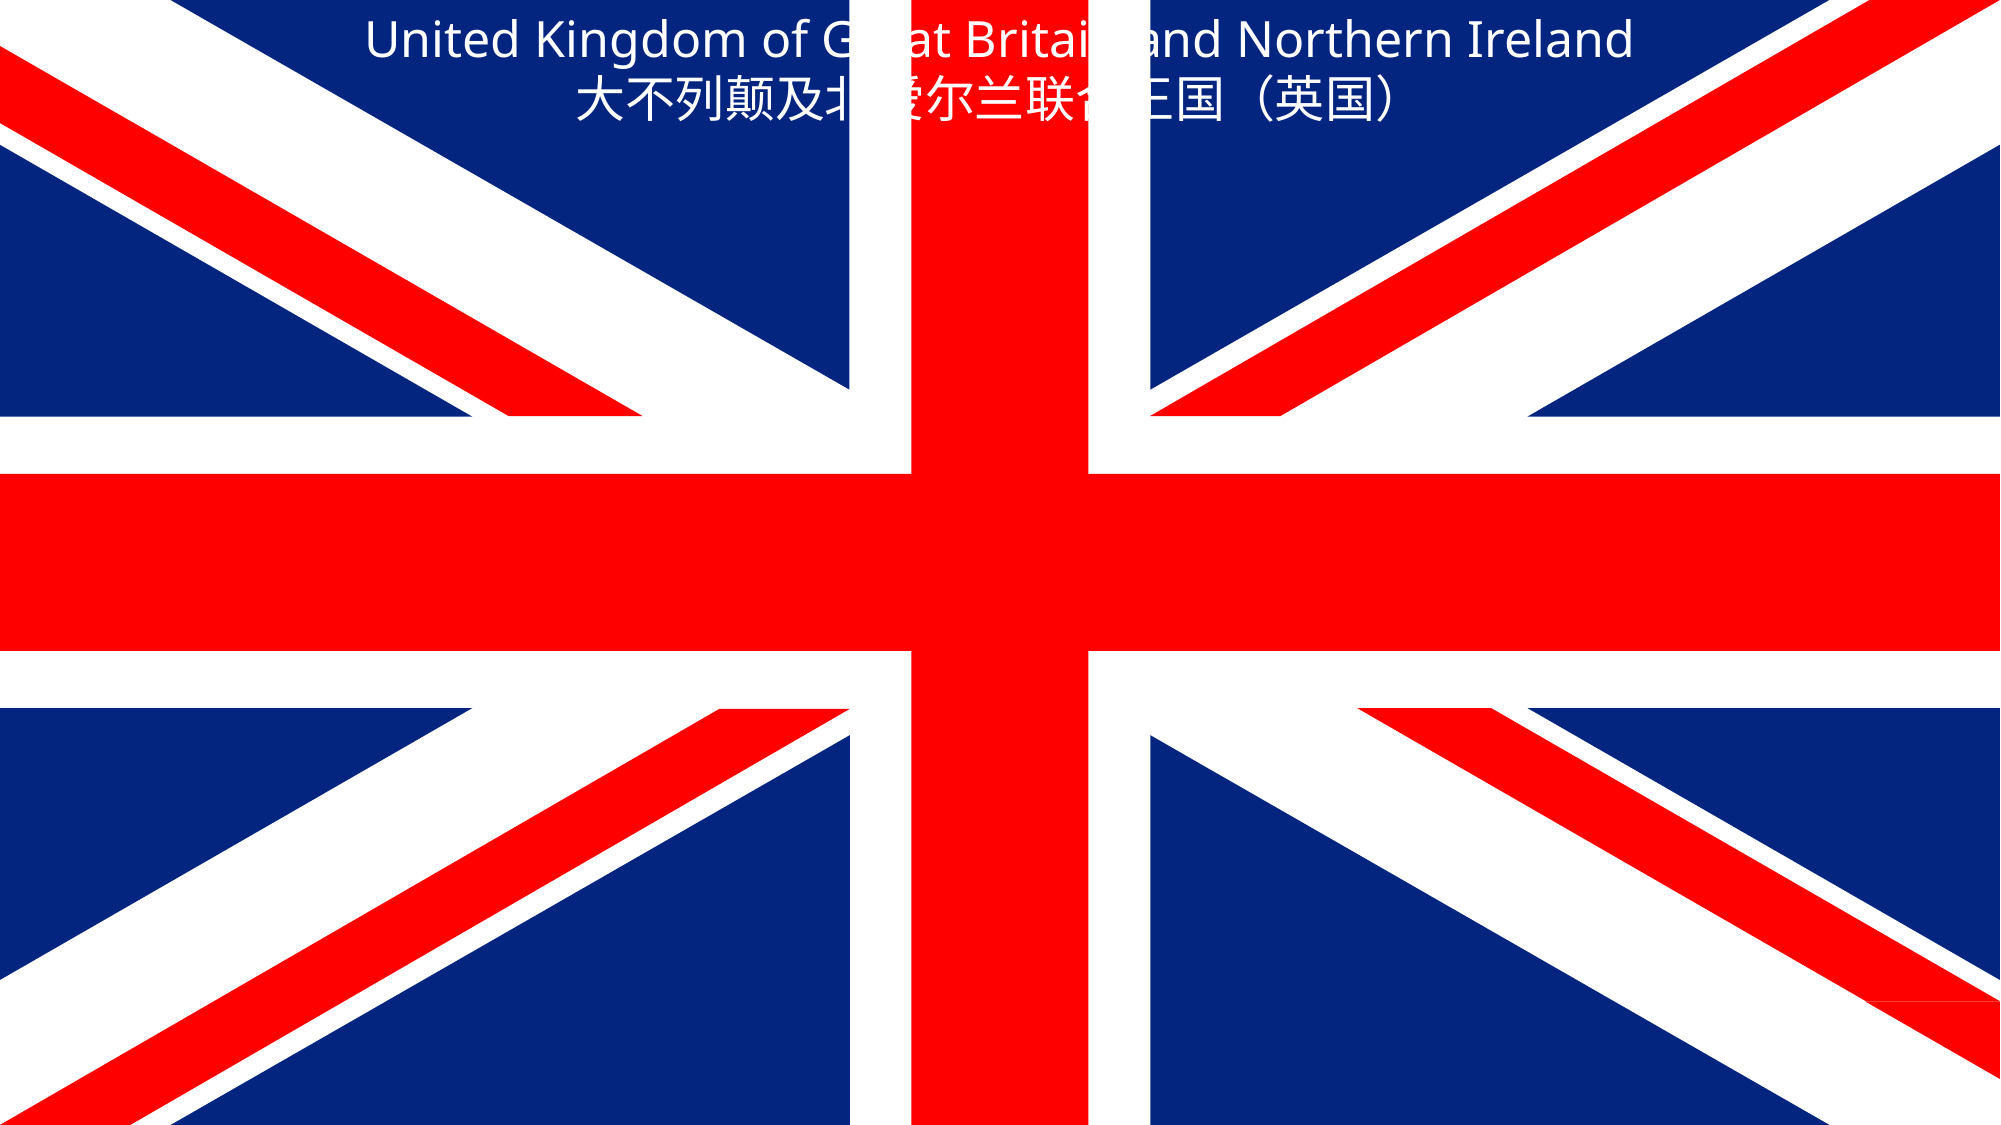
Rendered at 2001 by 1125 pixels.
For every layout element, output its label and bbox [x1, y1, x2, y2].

text_box [0, 0, 2000, 1125]
